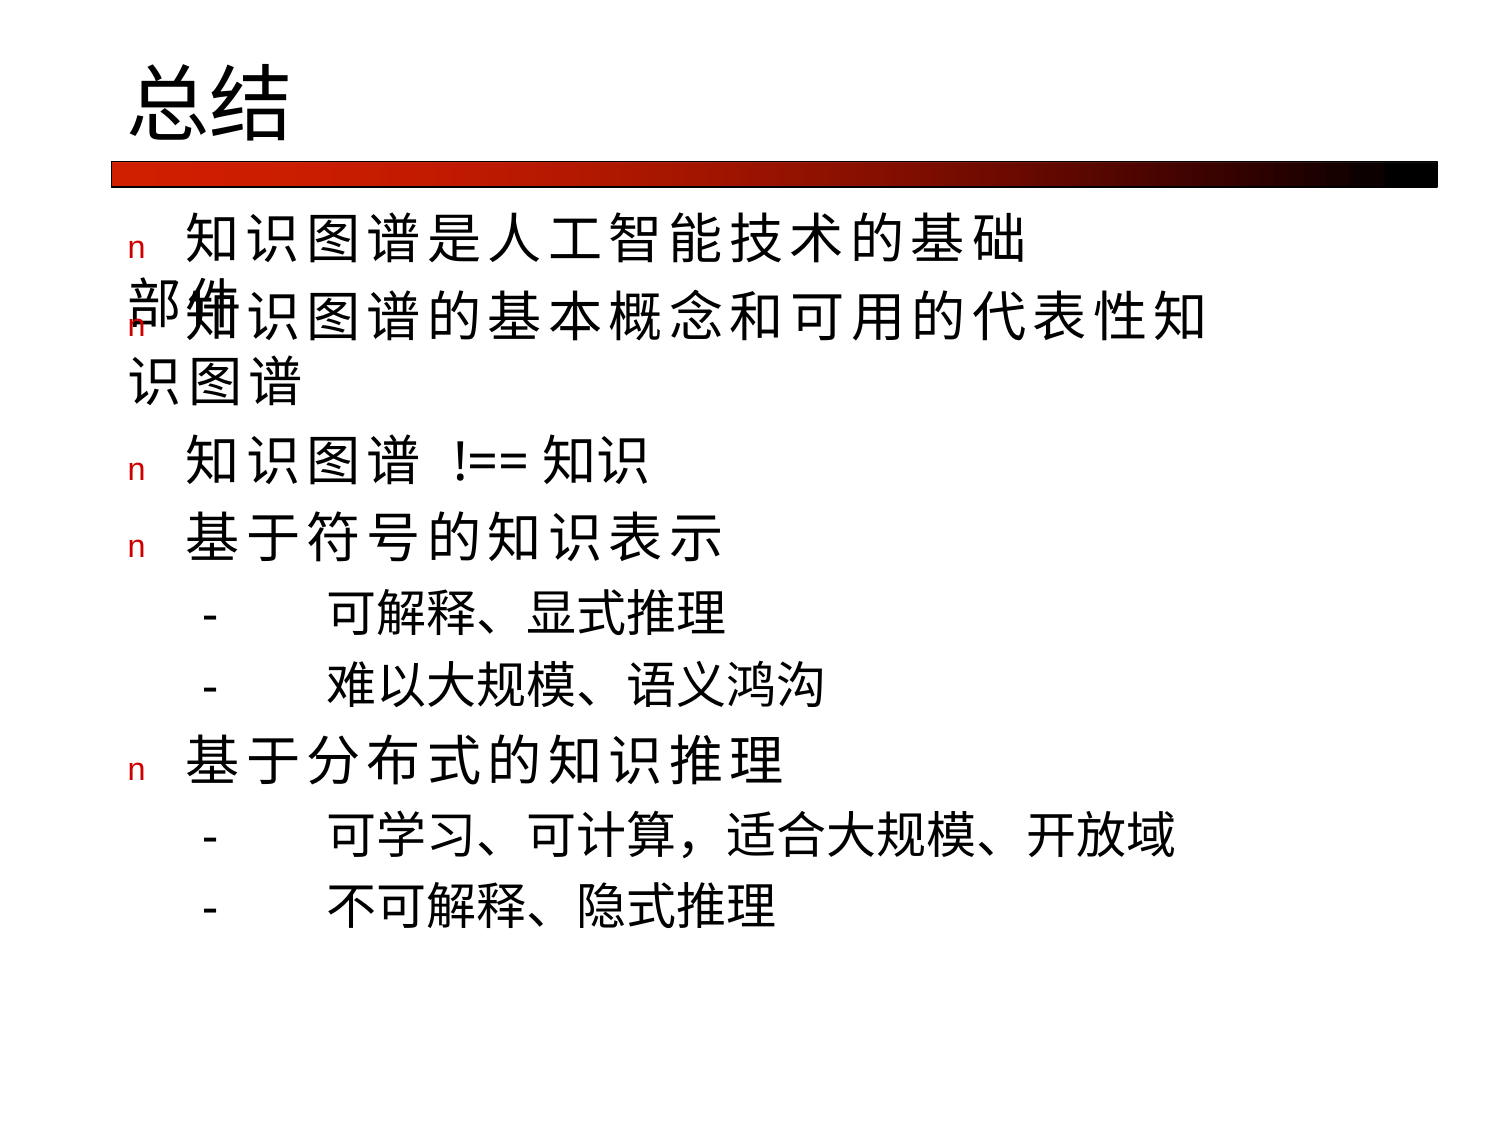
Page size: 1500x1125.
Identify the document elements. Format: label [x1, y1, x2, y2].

text_box [125, 282, 1270, 870]
text_box [125, 204, 1053, 270]
text_box [111, 161, 1437, 188]
text_box [124, 51, 296, 154]
